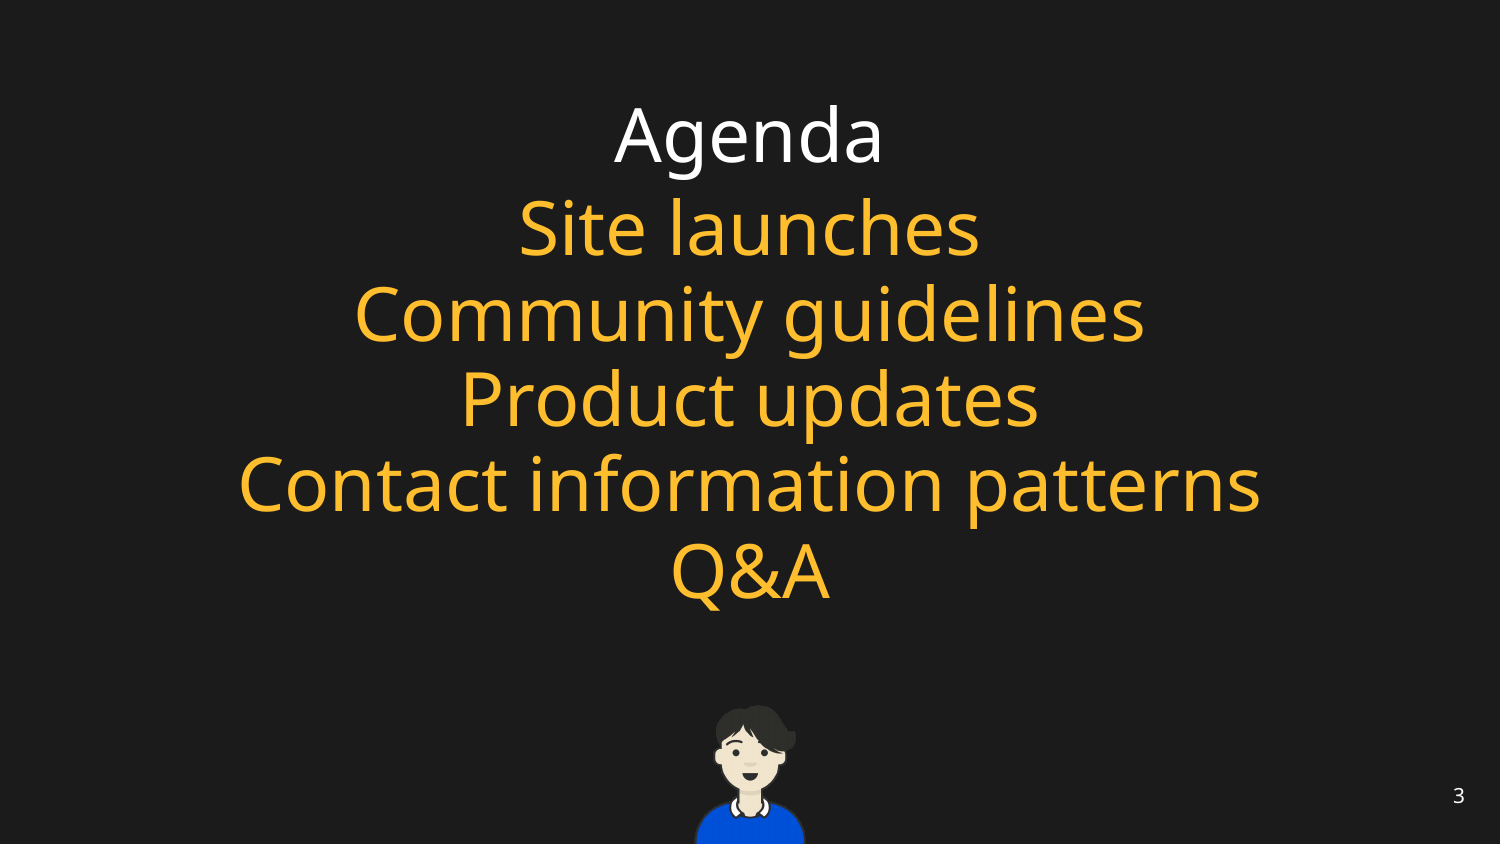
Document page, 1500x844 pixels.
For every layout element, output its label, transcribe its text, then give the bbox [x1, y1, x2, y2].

list Q&A [109, 515, 1391, 616]
list Contact information patterns [109, 428, 1391, 515]
list Community guidelines [109, 258, 1391, 343]
list Site launches [109, 172, 1391, 258]
picture [694, 705, 806, 844]
list Product updates [109, 343, 1391, 428]
title Agenda [51, 72, 1449, 167]
slide_number 3 [1389, 764, 1480, 830]
